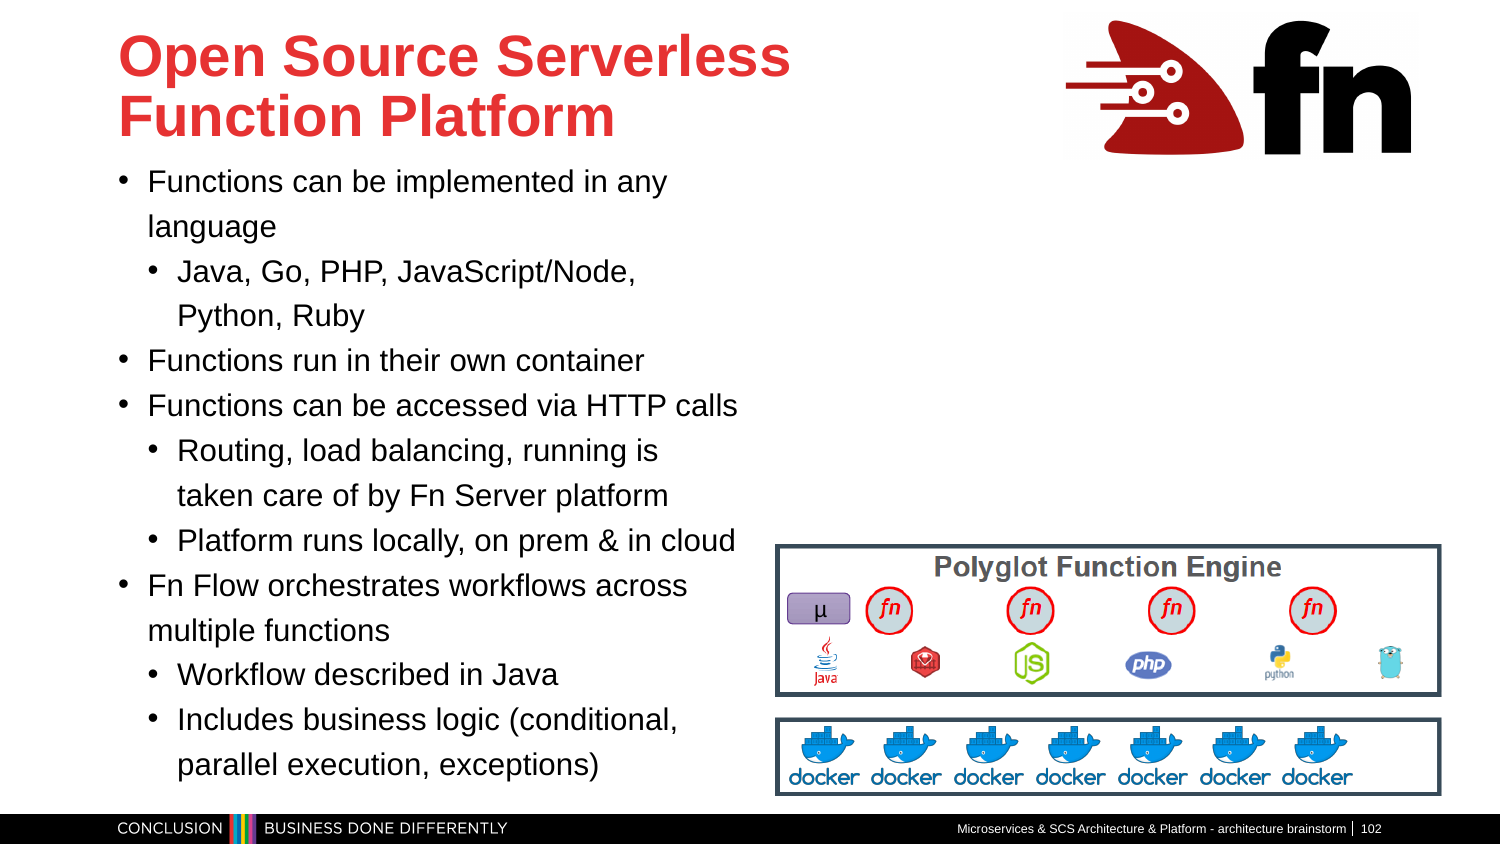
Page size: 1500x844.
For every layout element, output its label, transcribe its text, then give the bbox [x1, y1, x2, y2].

picture [239, 814, 1500, 844]
picture [752, 12, 1460, 813]
slide_number 102 [1358, 820, 1382, 839]
list Functions can be implemented in any language Java, Go, PHP, JavaScript/Node, Python, Ruby Functions run in their own container Functions can be accessed via HTTP calls Routing, load balancing, running is taken care of by Fn Server platform Platform runs locally, on prem & in cloud Fn Flow orchestrates workflows across multiple functions Workflow described in Java Includes business logic (conditional, parallel execution, exceptions) [118, 153, 752, 774]
footer Microservices & SCS Architecture & Platform - architecture brainstorm [814, 820, 1347, 839]
picture [0, 814, 236, 844]
title Open Source Serverless Function Platform [118, 47, 1063, 130]
